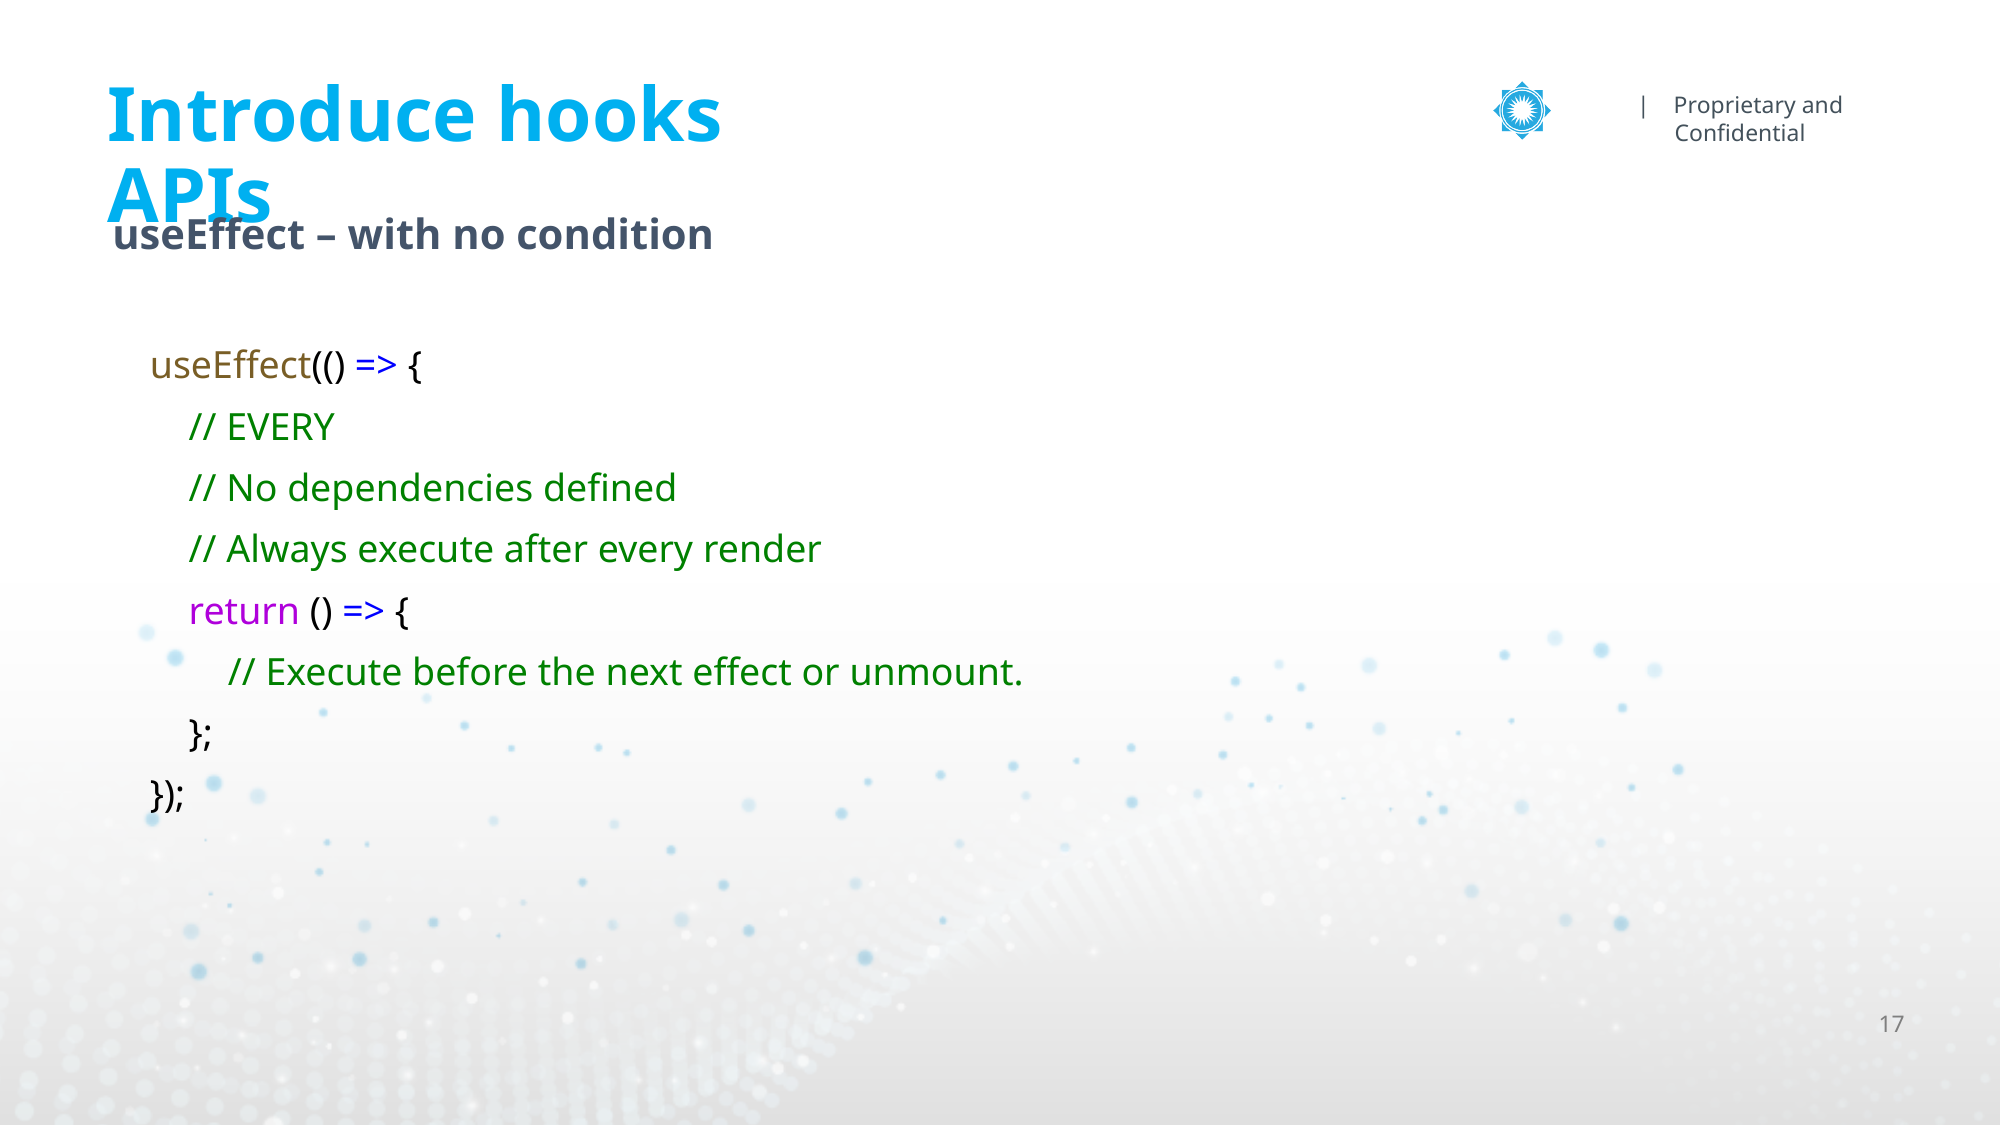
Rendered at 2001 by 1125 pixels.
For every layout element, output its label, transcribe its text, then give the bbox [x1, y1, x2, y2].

text_box useEffect(() => { // EVERY // No dependencies defined // Always execute after every render return () => { // Execute before the next effect or unmount. }; }); [97, 339, 1903, 888]
title Introduce hooks APIs [92, 69, 858, 182]
picture [0, 0, 2000, 1125]
list useEffect – with no condition [97, 205, 1449, 339]
